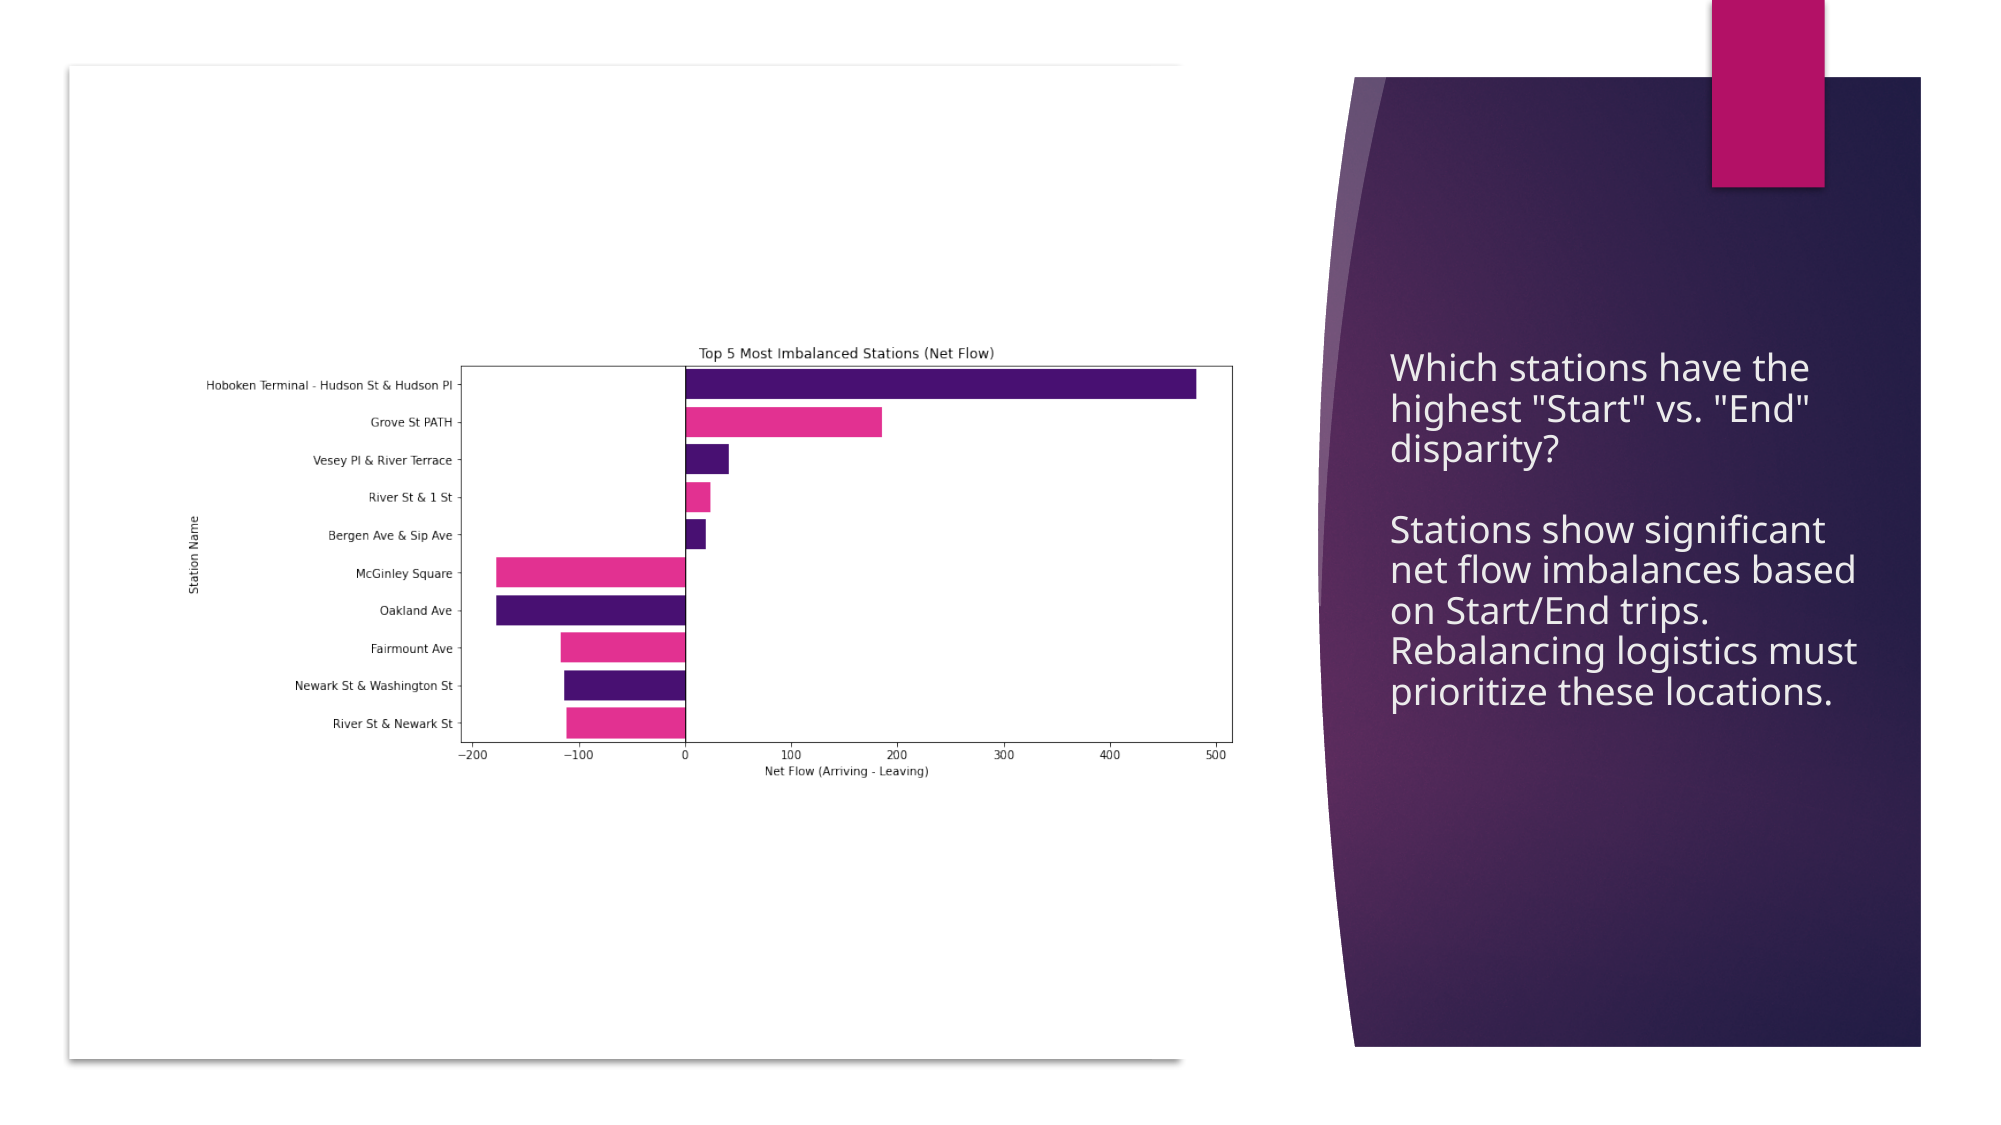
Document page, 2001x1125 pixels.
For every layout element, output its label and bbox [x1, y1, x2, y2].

text_box [0, 0, 2000, 1125]
picture [181, 338, 1240, 786]
text_box [69, 64, 1367, 1060]
